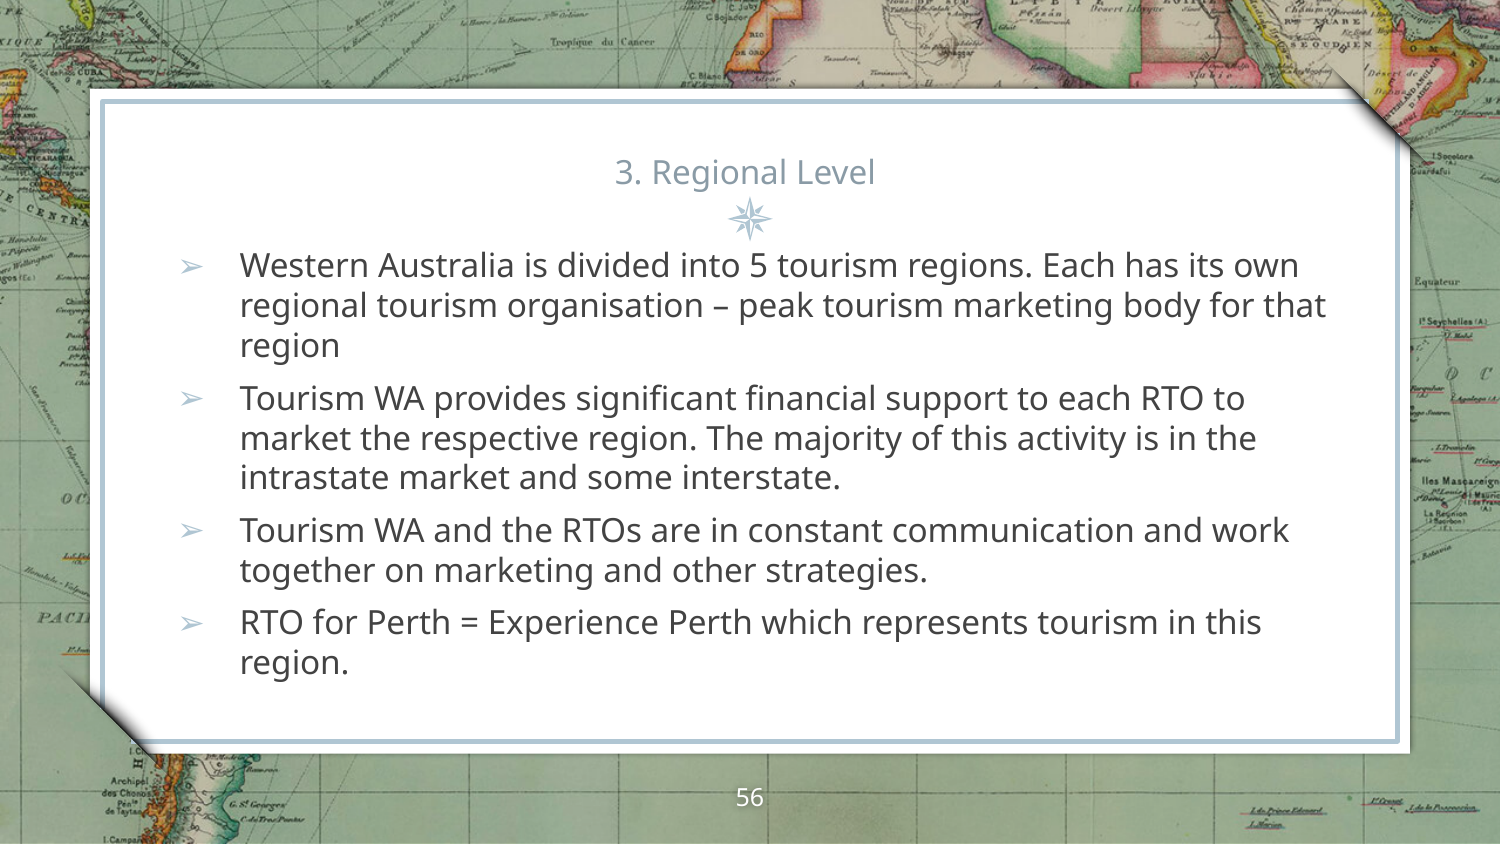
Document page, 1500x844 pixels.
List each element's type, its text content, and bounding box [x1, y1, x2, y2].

list Western Australia is divided into 5 tourism regions. Each has its own regional tourism organisation – peak tourism marketing body for that region Tourism WA provides significant financial support to each RTO to market the respective region. The majority of this activity is in the intrastate market and some interstate. Tourism WA and the RTOs are in constant communication and work together on marketing and other strategies. RTO for Perth = Experience Perth which represents tourism in this region. [164, 244, 1336, 698]
picture [0, 0, 1500, 844]
slide_number 56 [705, 753, 795, 844]
title 3. Regional Level [164, 101, 1336, 192]
